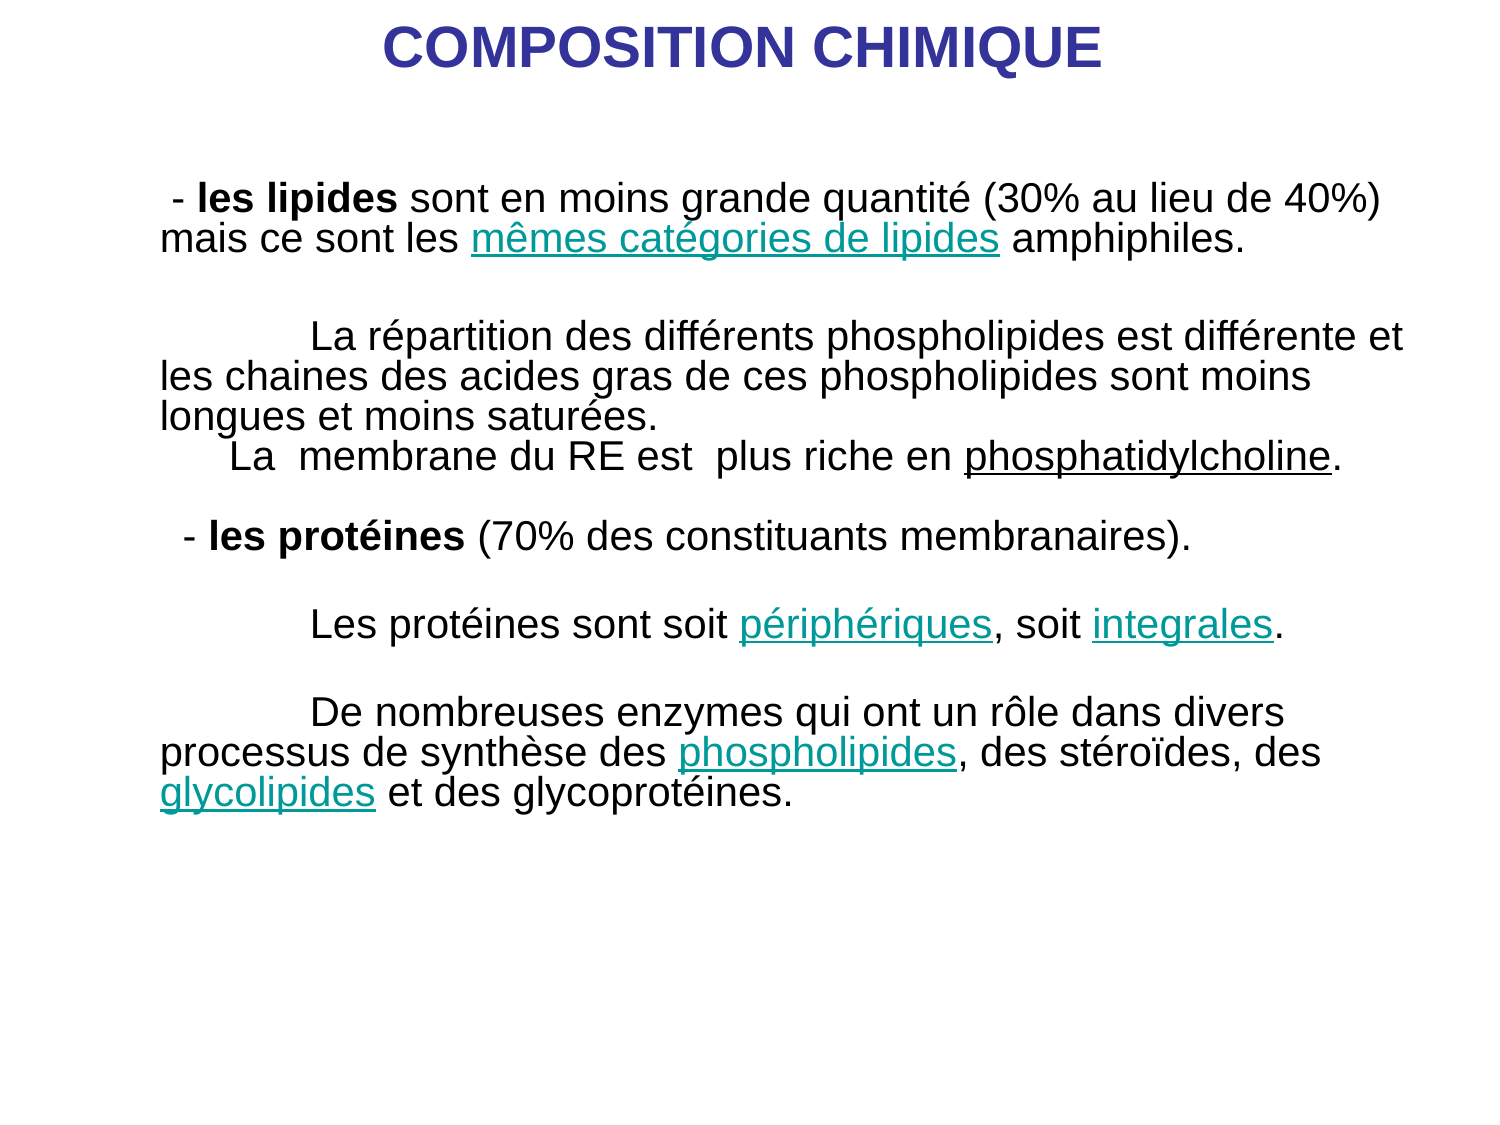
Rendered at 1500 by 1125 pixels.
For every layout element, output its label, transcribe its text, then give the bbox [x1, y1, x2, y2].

title COMPOSITION CHIMIQUE [74, 44, 1412, 114]
list - les lipides sont en moins grande quantité (30% au lieu de 40%) mais ce sont les mêmes catégories de lipides amphiphiles. La répartition des différents phospholipides est différente et les chaines des acides gras de ces phospholipides sont moins longues et moins saturées. La membrane du RE est plus riche en phosphatidylcholine. - les protéines (70% des constituants membranaires). Les protéines sont soit périphériques, soit integrales. De nombreuses enzymes qui ont un rôle dans divers processus de synthèse des phospholipides, des stéroïdes, des glycolipides et des glycoprotéines. [88, 172, 1449, 1077]
